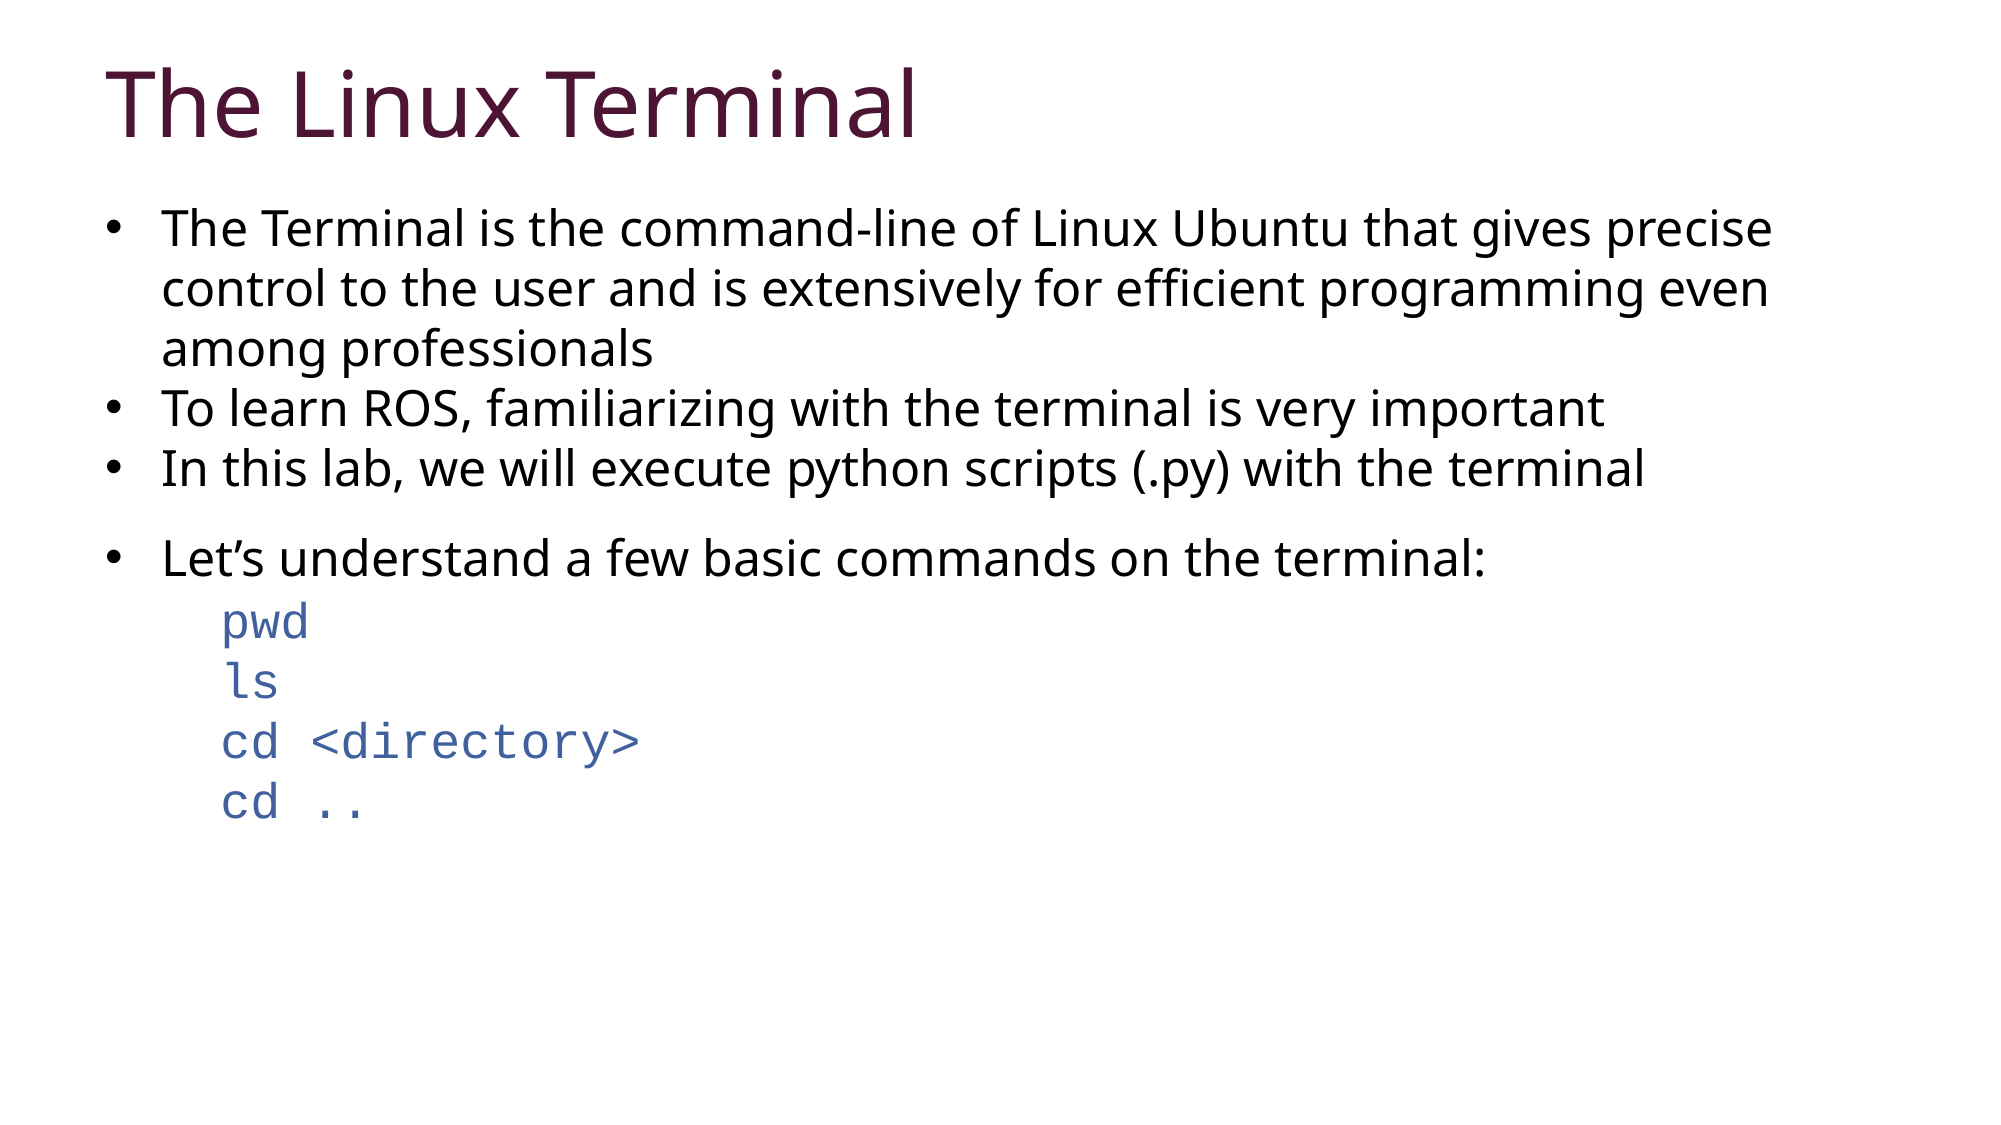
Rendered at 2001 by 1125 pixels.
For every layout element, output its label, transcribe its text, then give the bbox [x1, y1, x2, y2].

text_box The Linux Terminal [90, 48, 1323, 164]
text_box pwd ls cd <directory> cd .. [205, 581, 1768, 947]
text_box The Terminal is the command-line of Linux Ubuntu that gives precise control to the user and is extensively for efficient programming even among professionals To learn ROS, familiarizing with the terminal is very important In this lab, we will execute python scripts (.py) with the terminal Let’s understand a few basic commands on the terminal: [90, 189, 1837, 543]
